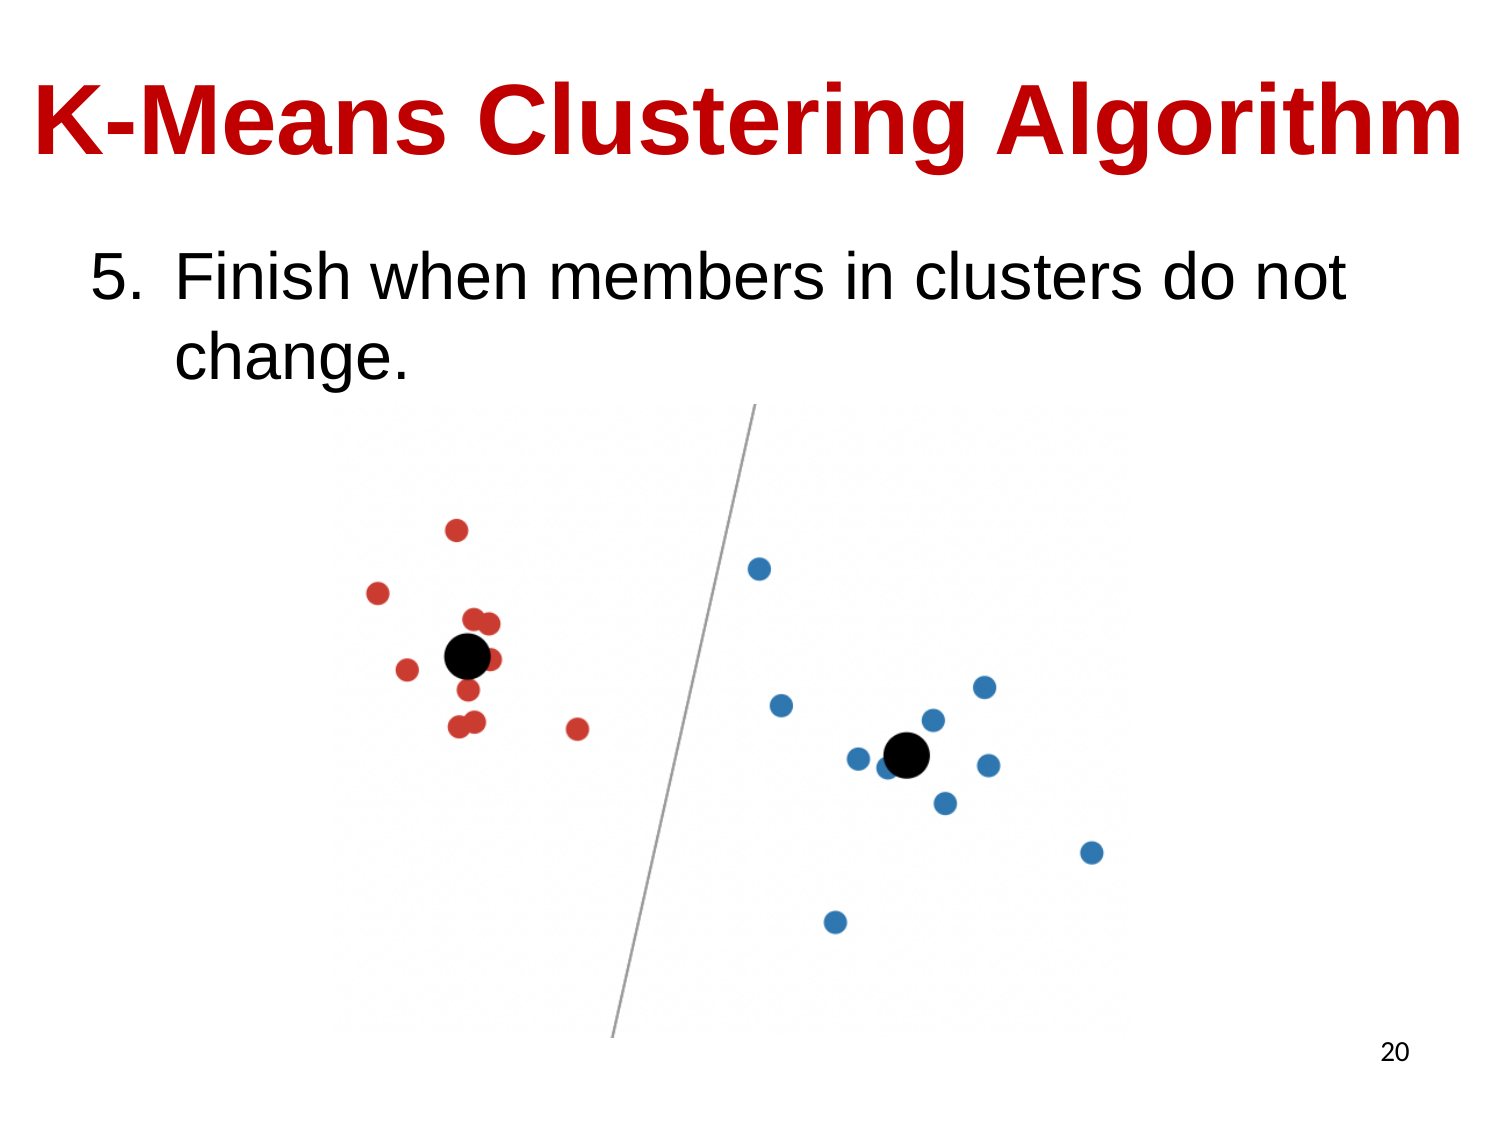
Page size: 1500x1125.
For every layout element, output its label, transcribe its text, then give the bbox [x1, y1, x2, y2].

title K-Means Clustering Algorithm [0, 17, 1500, 211]
list Finish when members in clusters do not change. [74, 224, 1426, 1006]
slide_number 20 [1074, 1024, 1426, 1103]
picture [332, 404, 1132, 1038]
